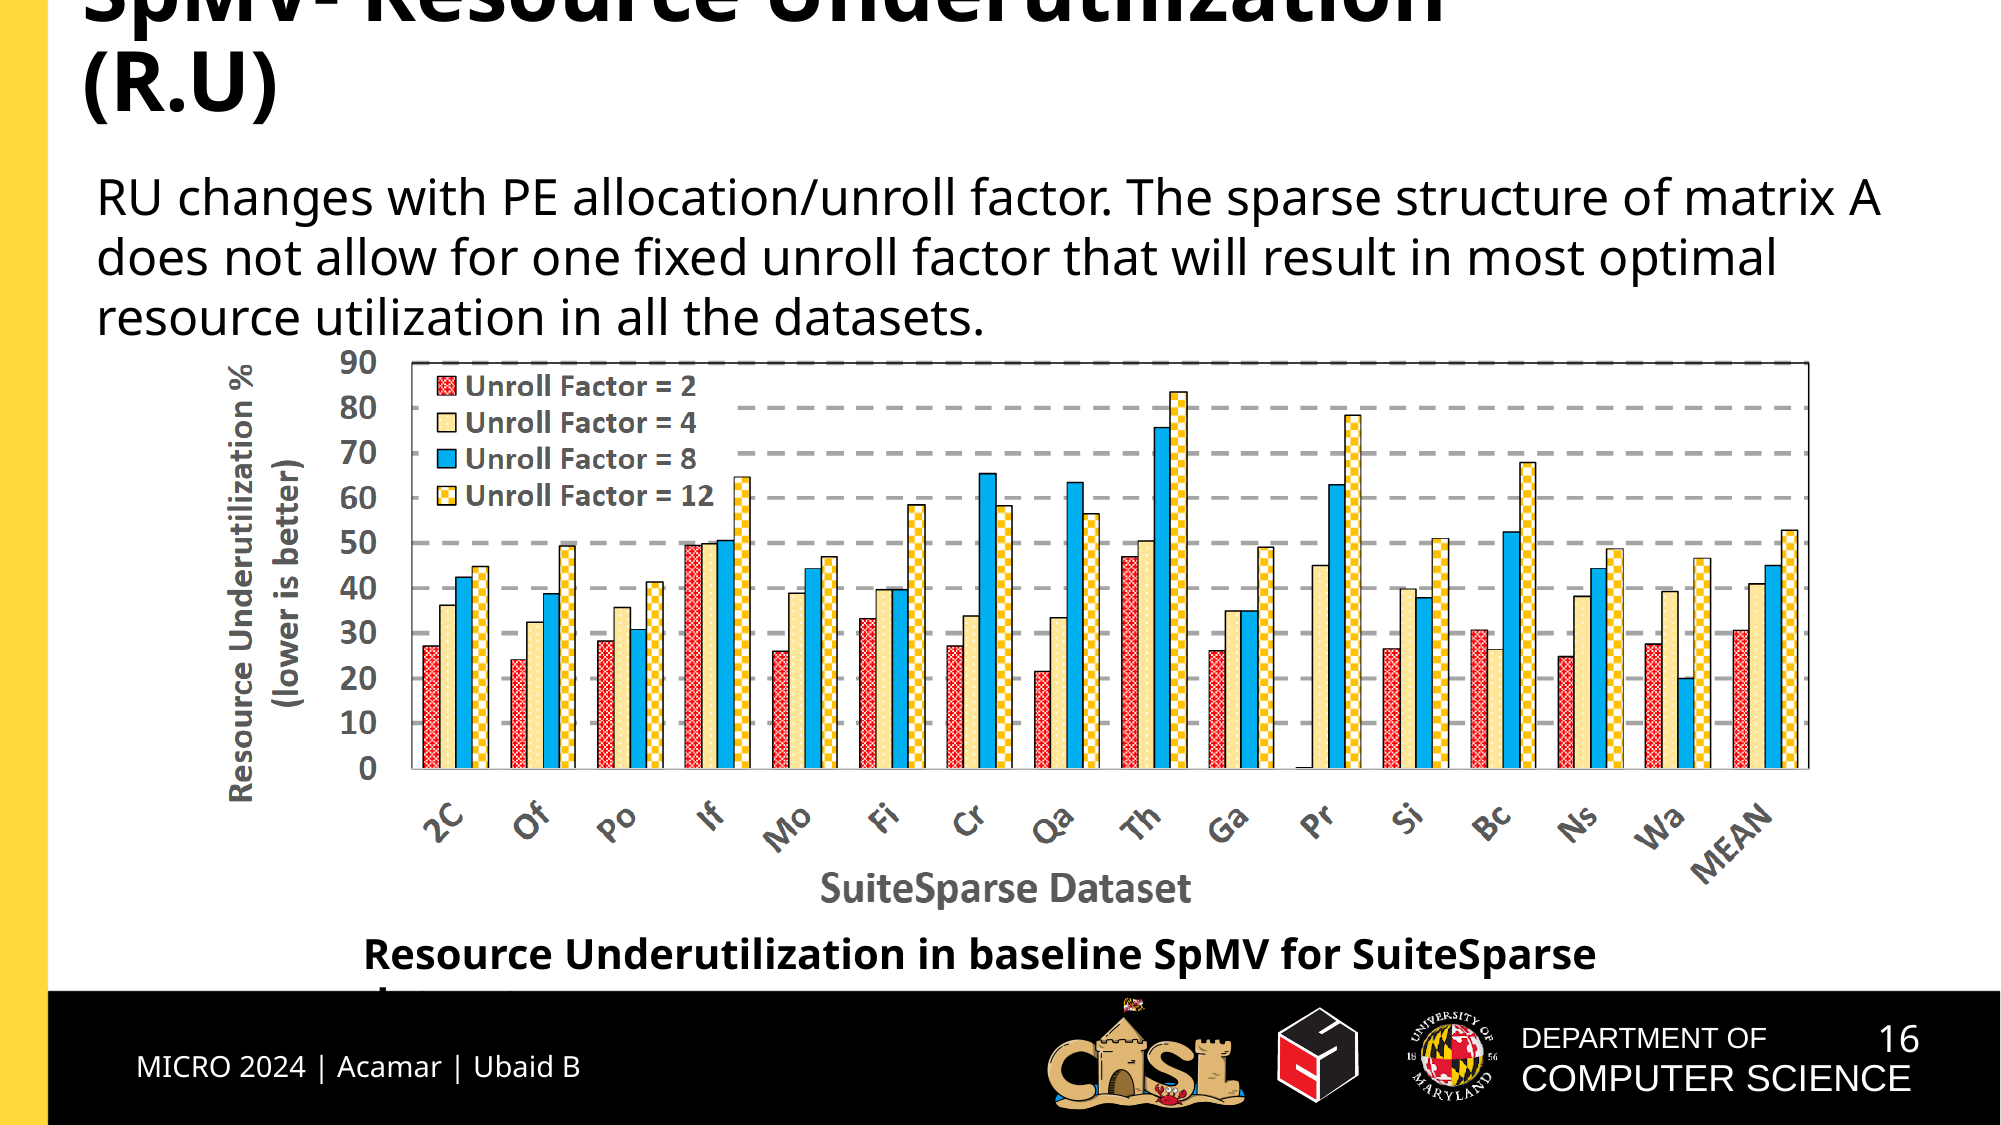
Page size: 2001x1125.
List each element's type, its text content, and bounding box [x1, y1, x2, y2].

picture [0, 0, 2001, 1125]
text_box SpMV- Resource Underutilization (R.U) [67, 0, 1662, 137]
text_box RU changes with PE allocation/unroll factor. The sparse structure of matrix A does not allow for one fixed unroll factor that will result in most optimal resource utilization in all the datasets. [82, 157, 1954, 353]
footer MICRO 2024 | Acamar | Ubaid B [120, 1035, 1321, 1096]
text_box Resource Underutilization in baseline SpMV for SuiteSparse datasets [348, 925, 1800, 1035]
